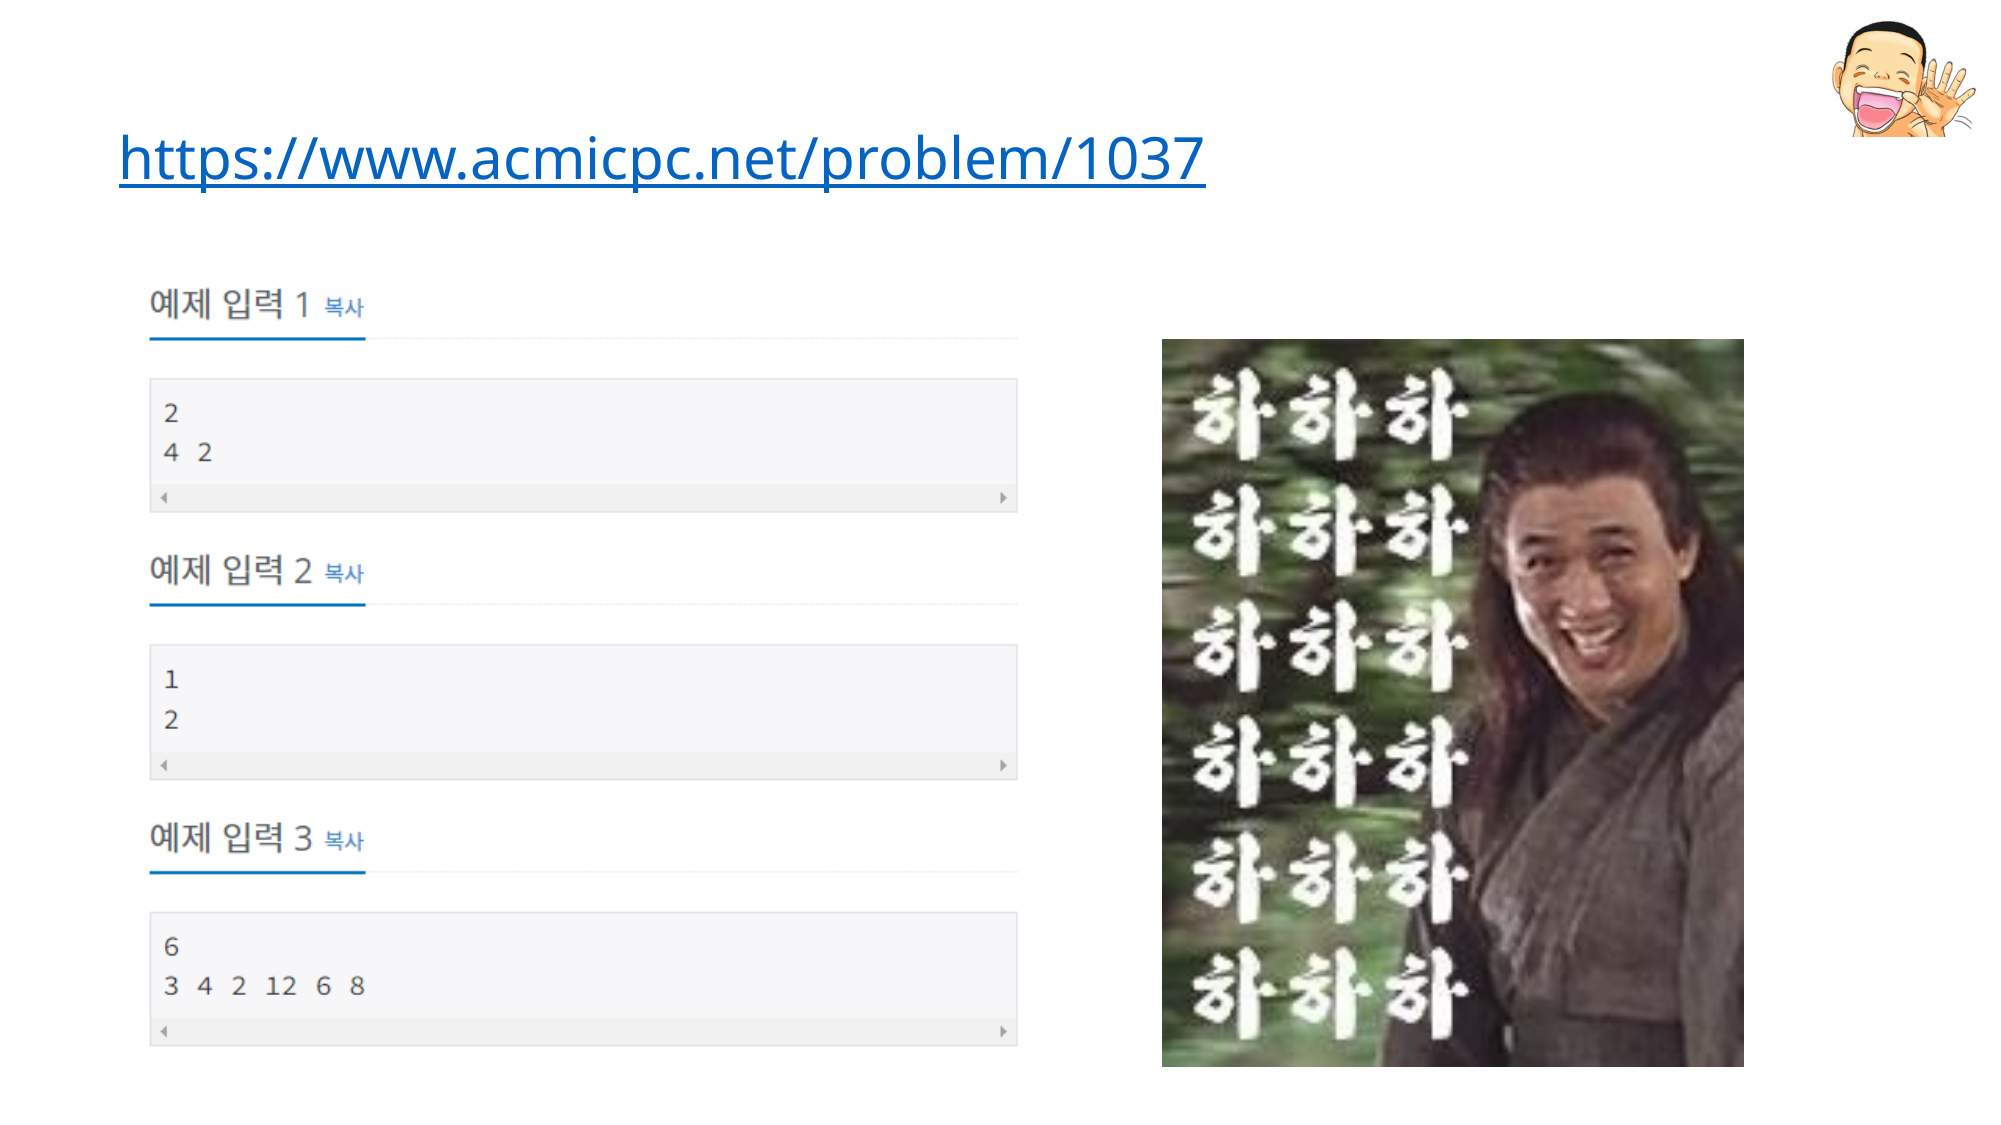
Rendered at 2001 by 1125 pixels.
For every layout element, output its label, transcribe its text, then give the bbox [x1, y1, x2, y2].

picture [1808, 0, 2000, 137]
picture [104, 256, 1054, 1067]
text_box https://www.acmicpc.net/problem/1037 [104, 113, 1413, 208]
picture [1162, 339, 1744, 1067]
